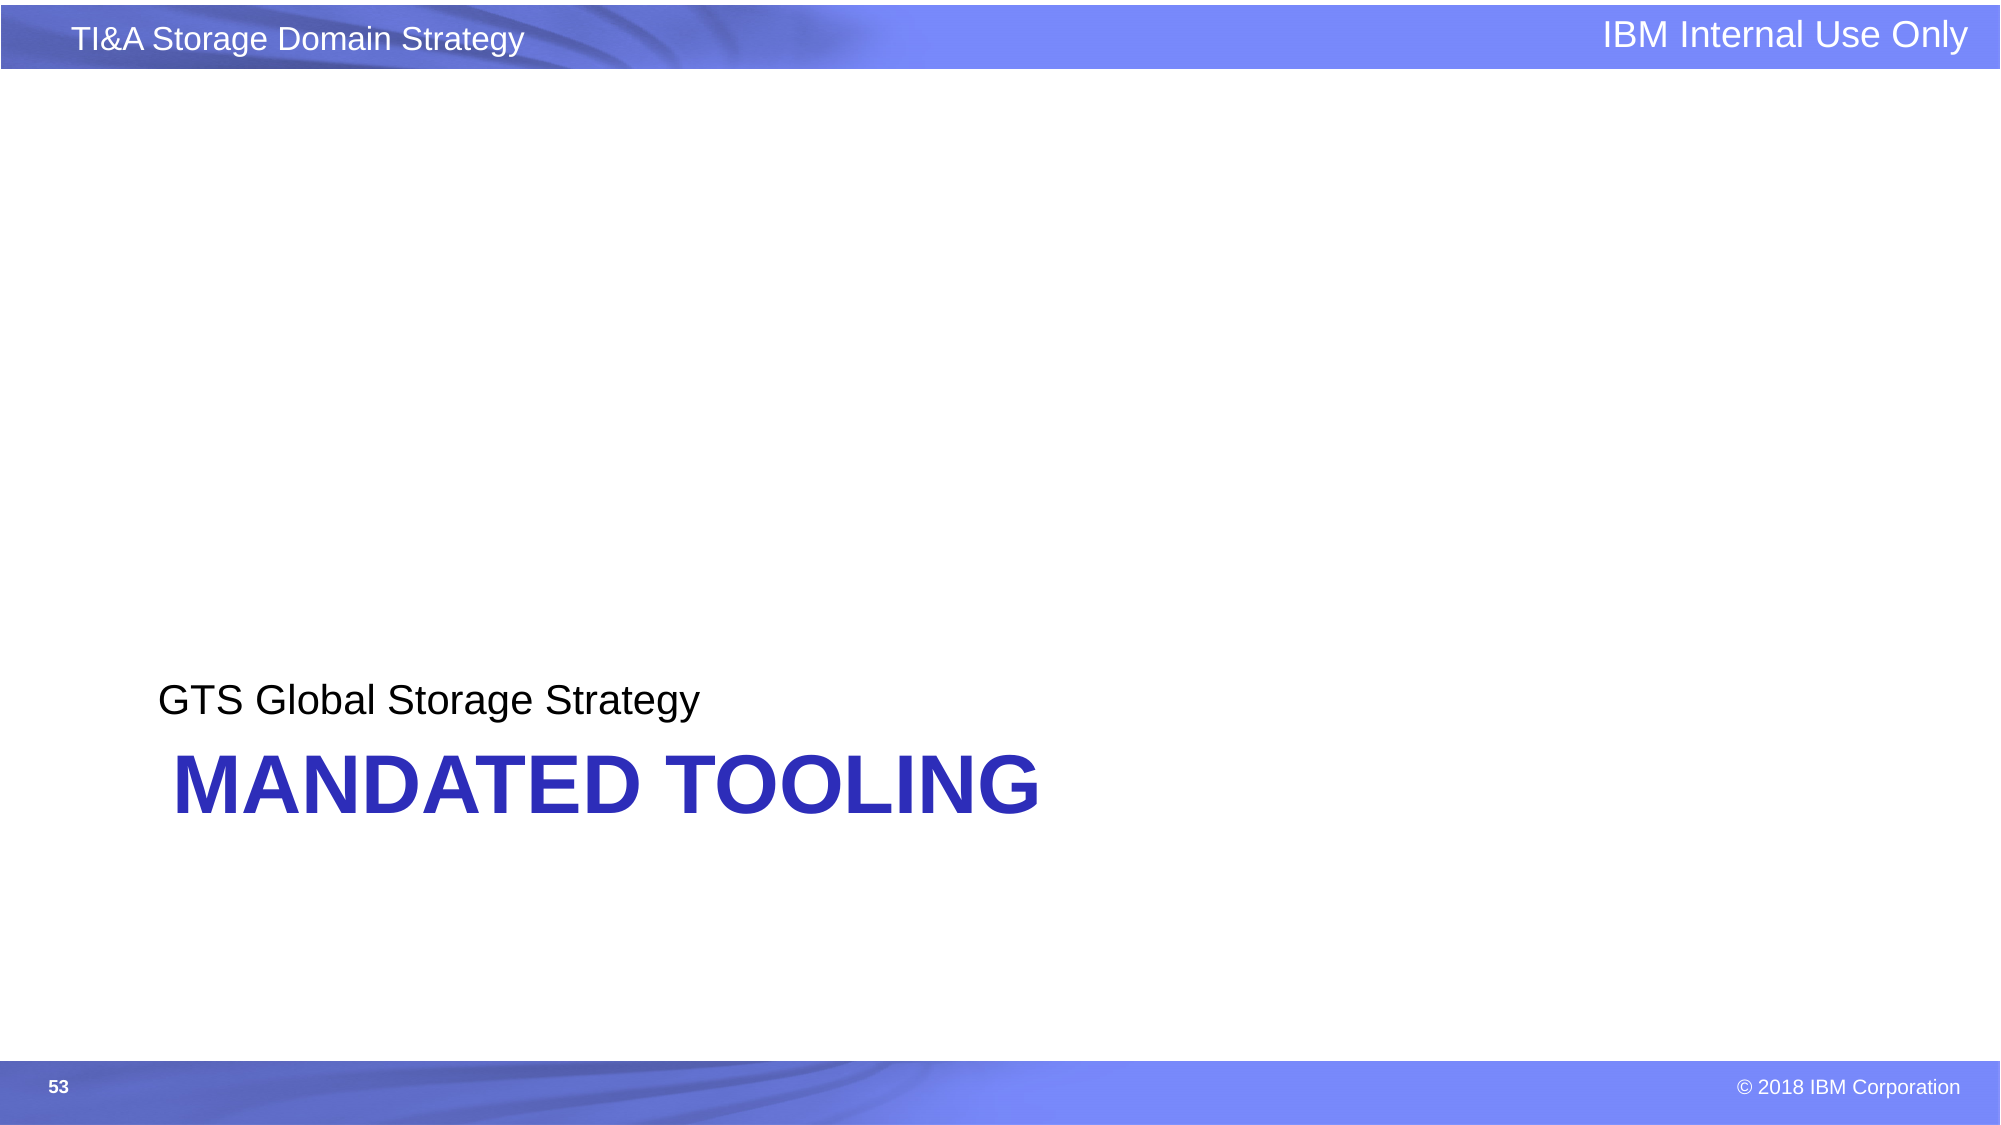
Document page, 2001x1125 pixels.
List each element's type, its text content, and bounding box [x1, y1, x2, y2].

picture [1, 5, 2000, 69]
picture [0, 1061, 2000, 1125]
title Mandated Tooling [157, 723, 1858, 947]
list GTS Global Storage Strategy [157, 476, 1858, 723]
